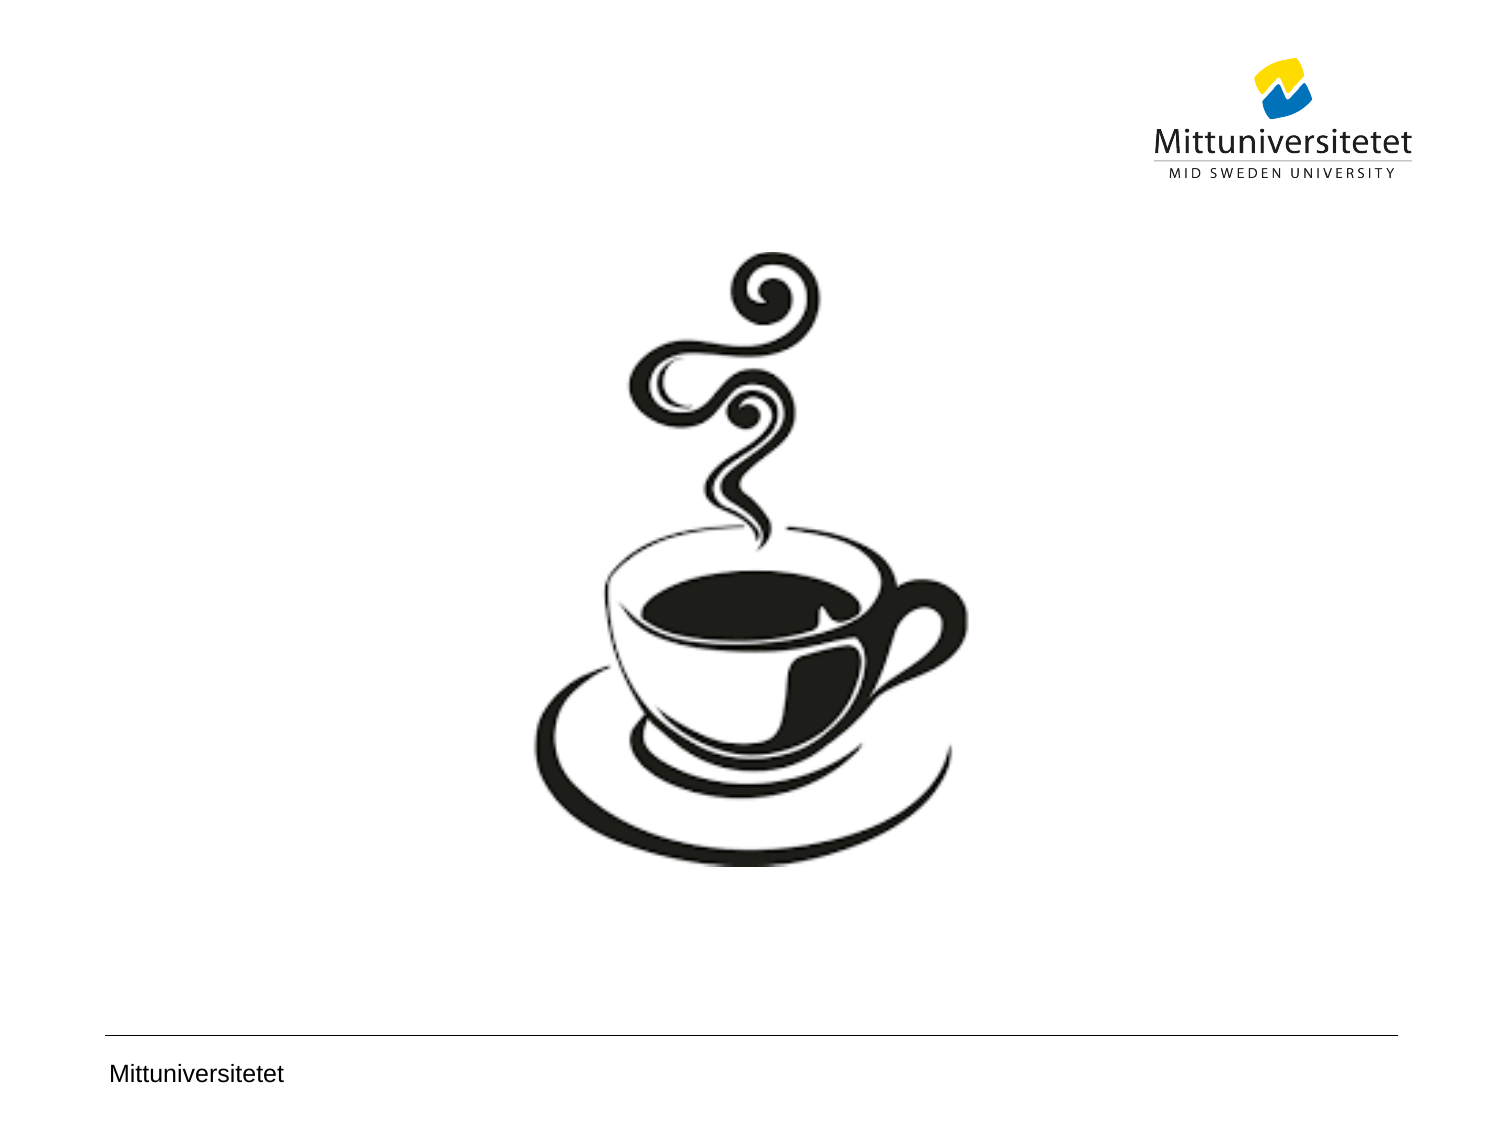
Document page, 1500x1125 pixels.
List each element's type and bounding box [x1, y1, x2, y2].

list [445, 252, 1059, 867]
picture [1154, 58, 1412, 178]
